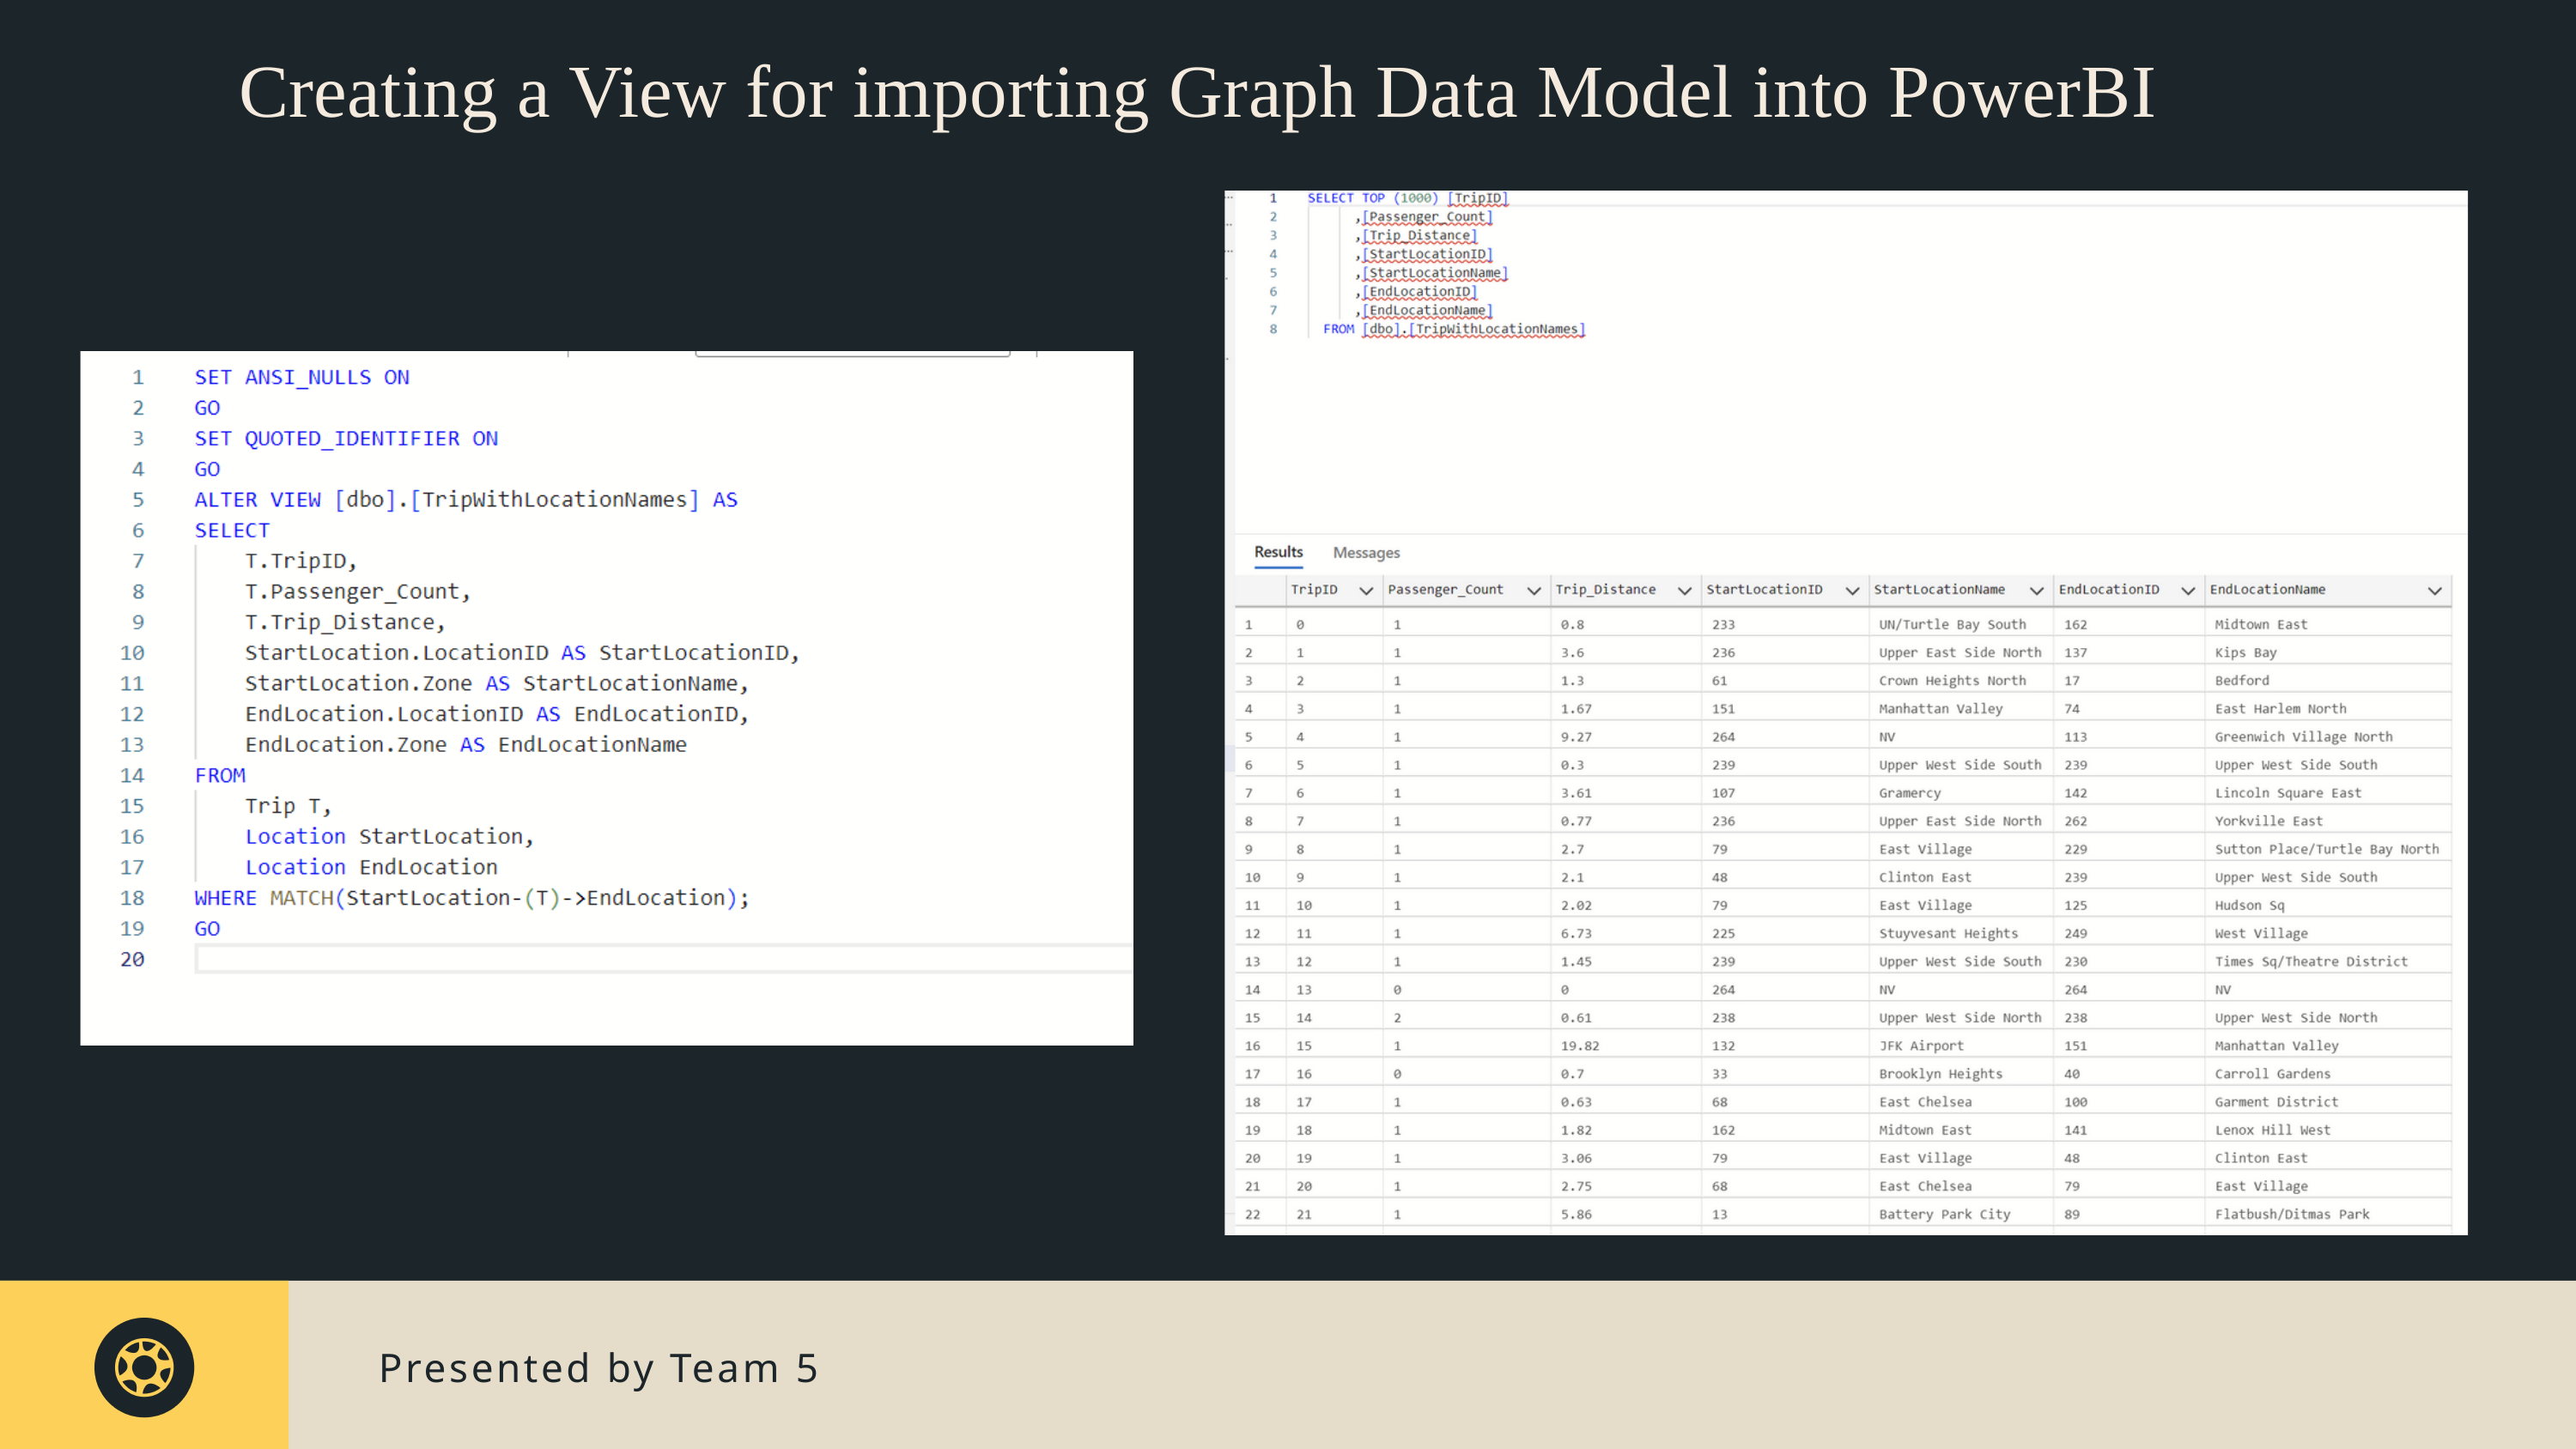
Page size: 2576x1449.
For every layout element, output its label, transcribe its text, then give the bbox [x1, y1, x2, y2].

text_box Presented by Team 5 [378, 1335, 2390, 1391]
text_box [80, 351, 1134, 1046]
text_box [289, 1280, 2576, 1449]
text_box [0, 1280, 289, 1449]
text_box [80, 1303, 209, 1432]
text_box [1224, 191, 2469, 1235]
text_box Creating a View for importing Graph Data Model into PowerBI [239, 50, 2350, 133]
